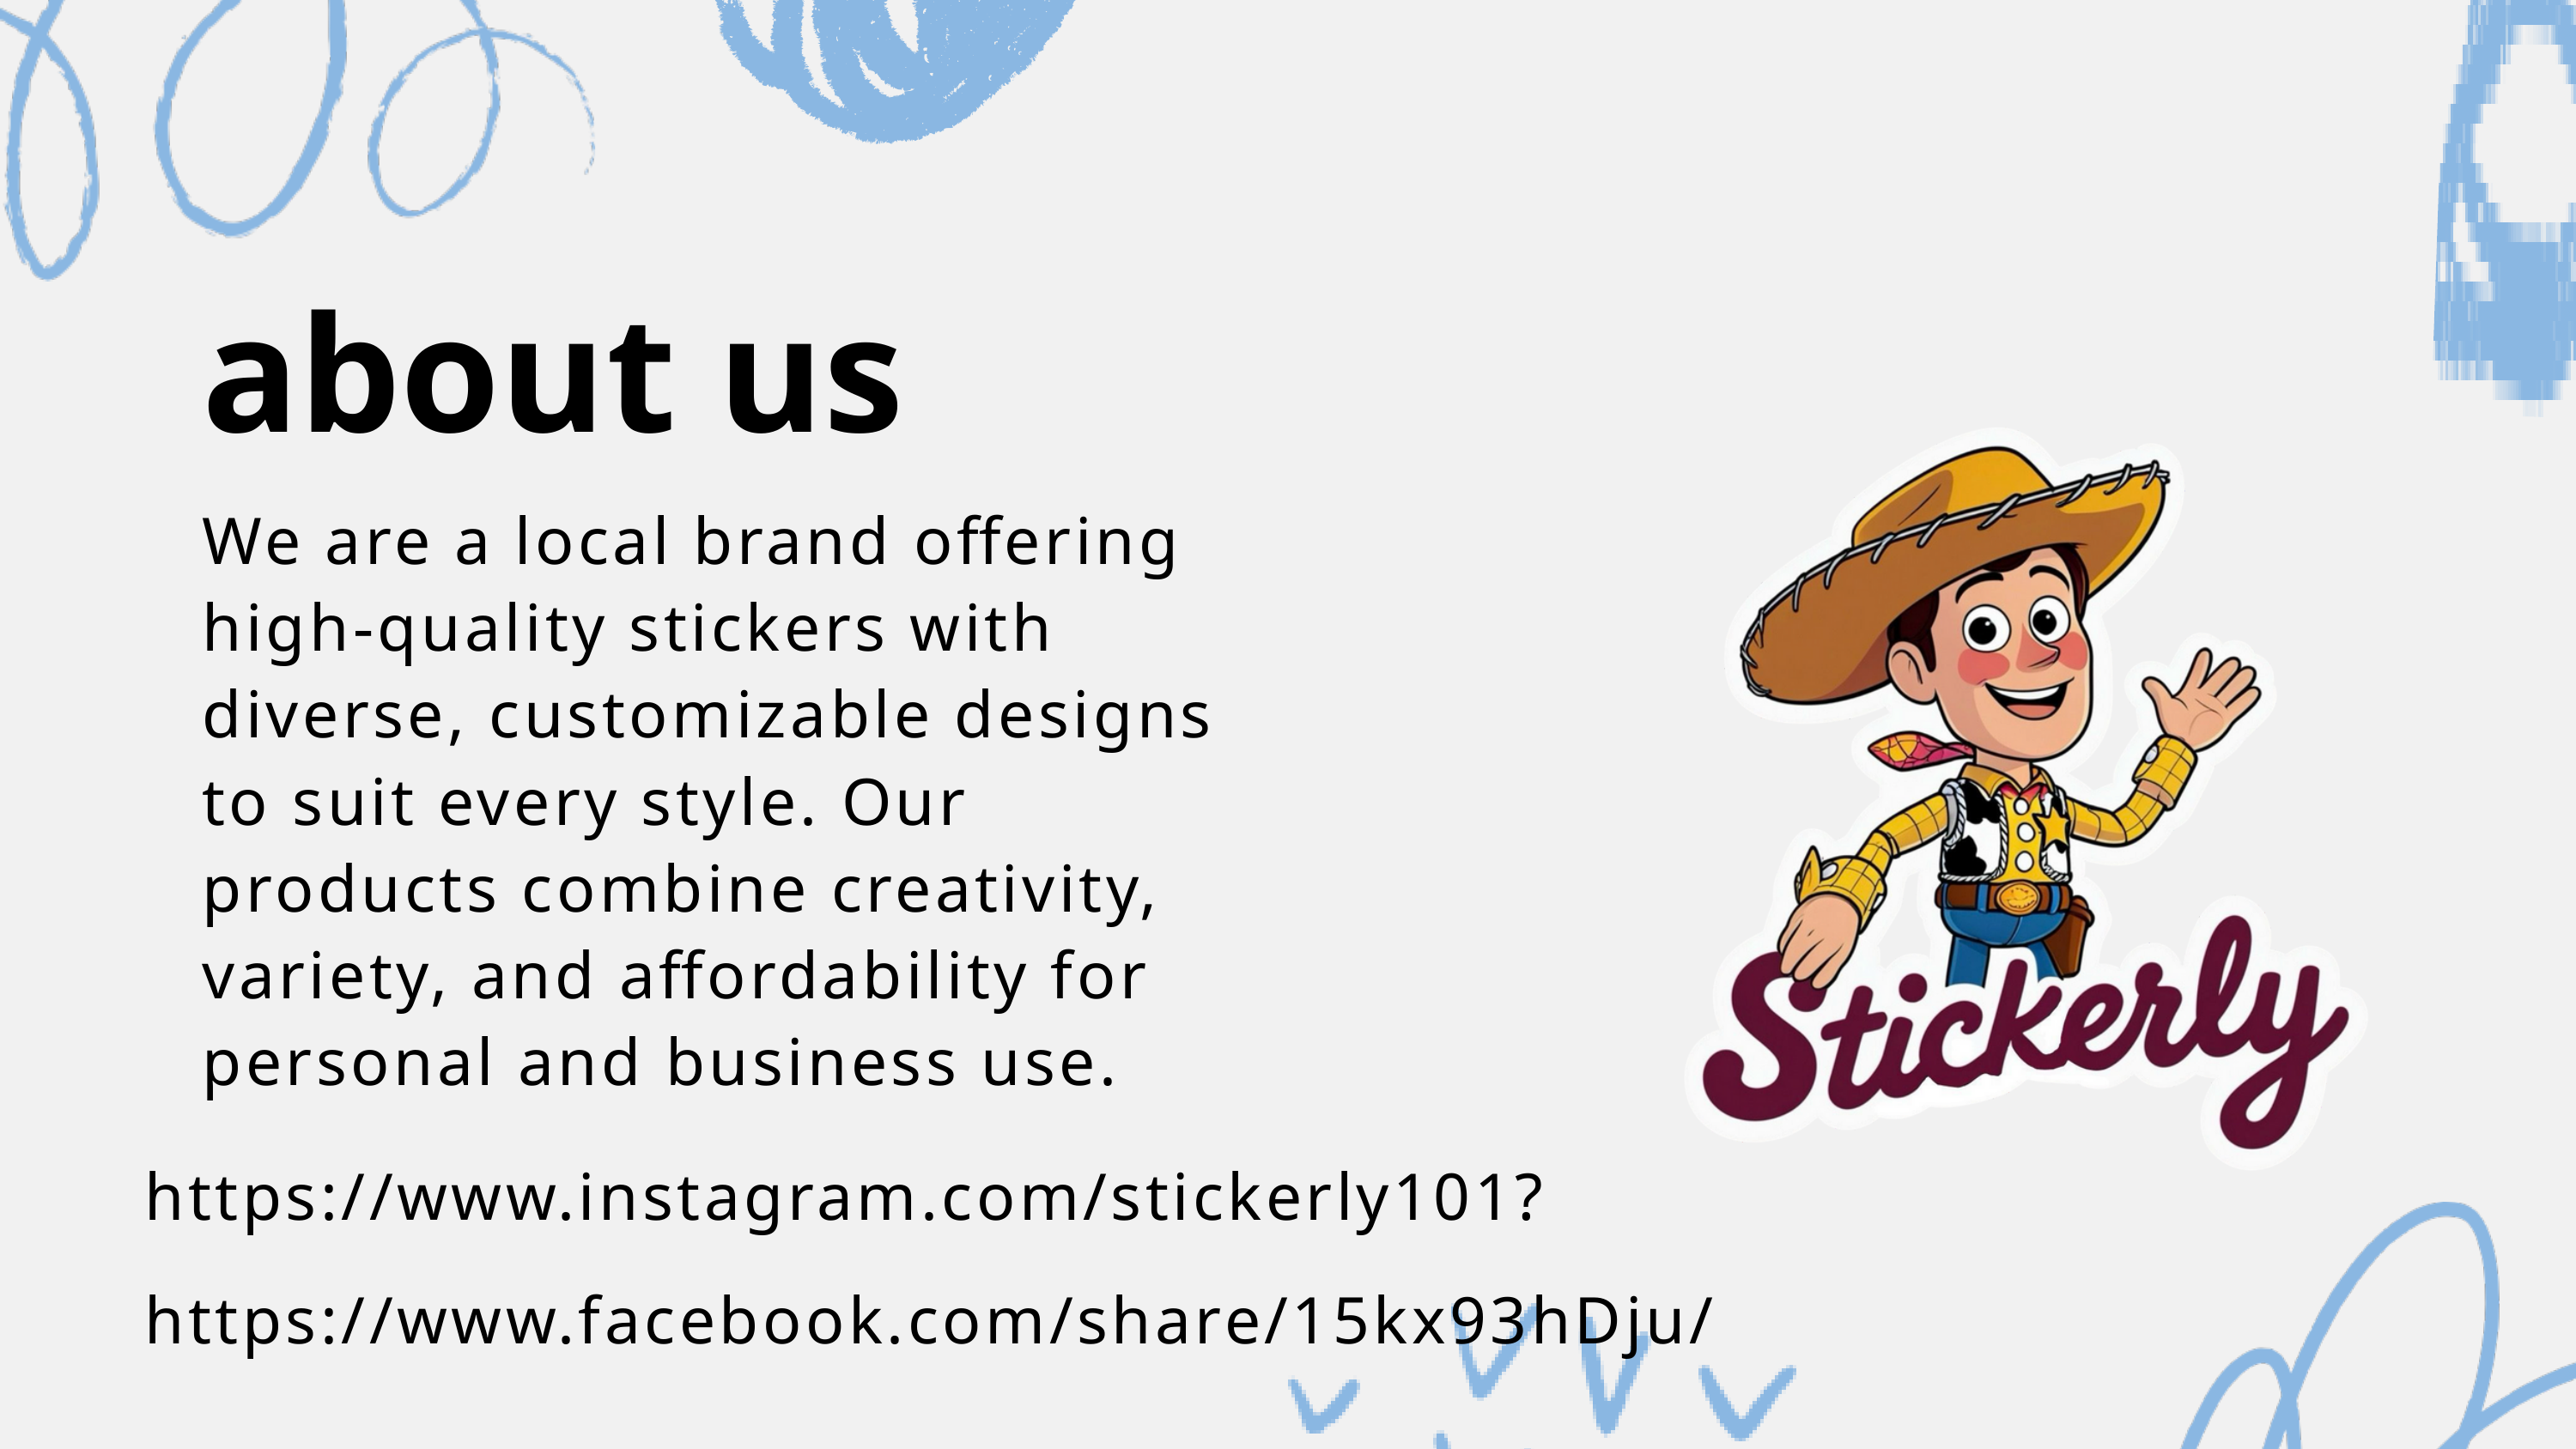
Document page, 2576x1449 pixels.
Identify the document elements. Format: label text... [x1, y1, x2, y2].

text_box [2162, 1202, 2576, 1449]
text_box [1288, 1303, 1862, 1449]
text_box about us [202, 307, 1308, 464]
text_box https://www.instagram.com/stickerly101? [144, 1145, 1800, 1233]
text_box [704, 0, 1113, 145]
text_box [0, 0, 596, 282]
text_box We are a local brand offering high-quality stickers with diverse, customizable designs to suit every style. Our products combine creativity, variety, and affordability for personal and business use. [202, 489, 1288, 1099]
text_box [2432, 0, 2576, 419]
text_box [1575, 381, 2451, 1276]
text_box https://www.facebook.com/share/15kx93hDju/ [144, 1270, 1800, 1357]
